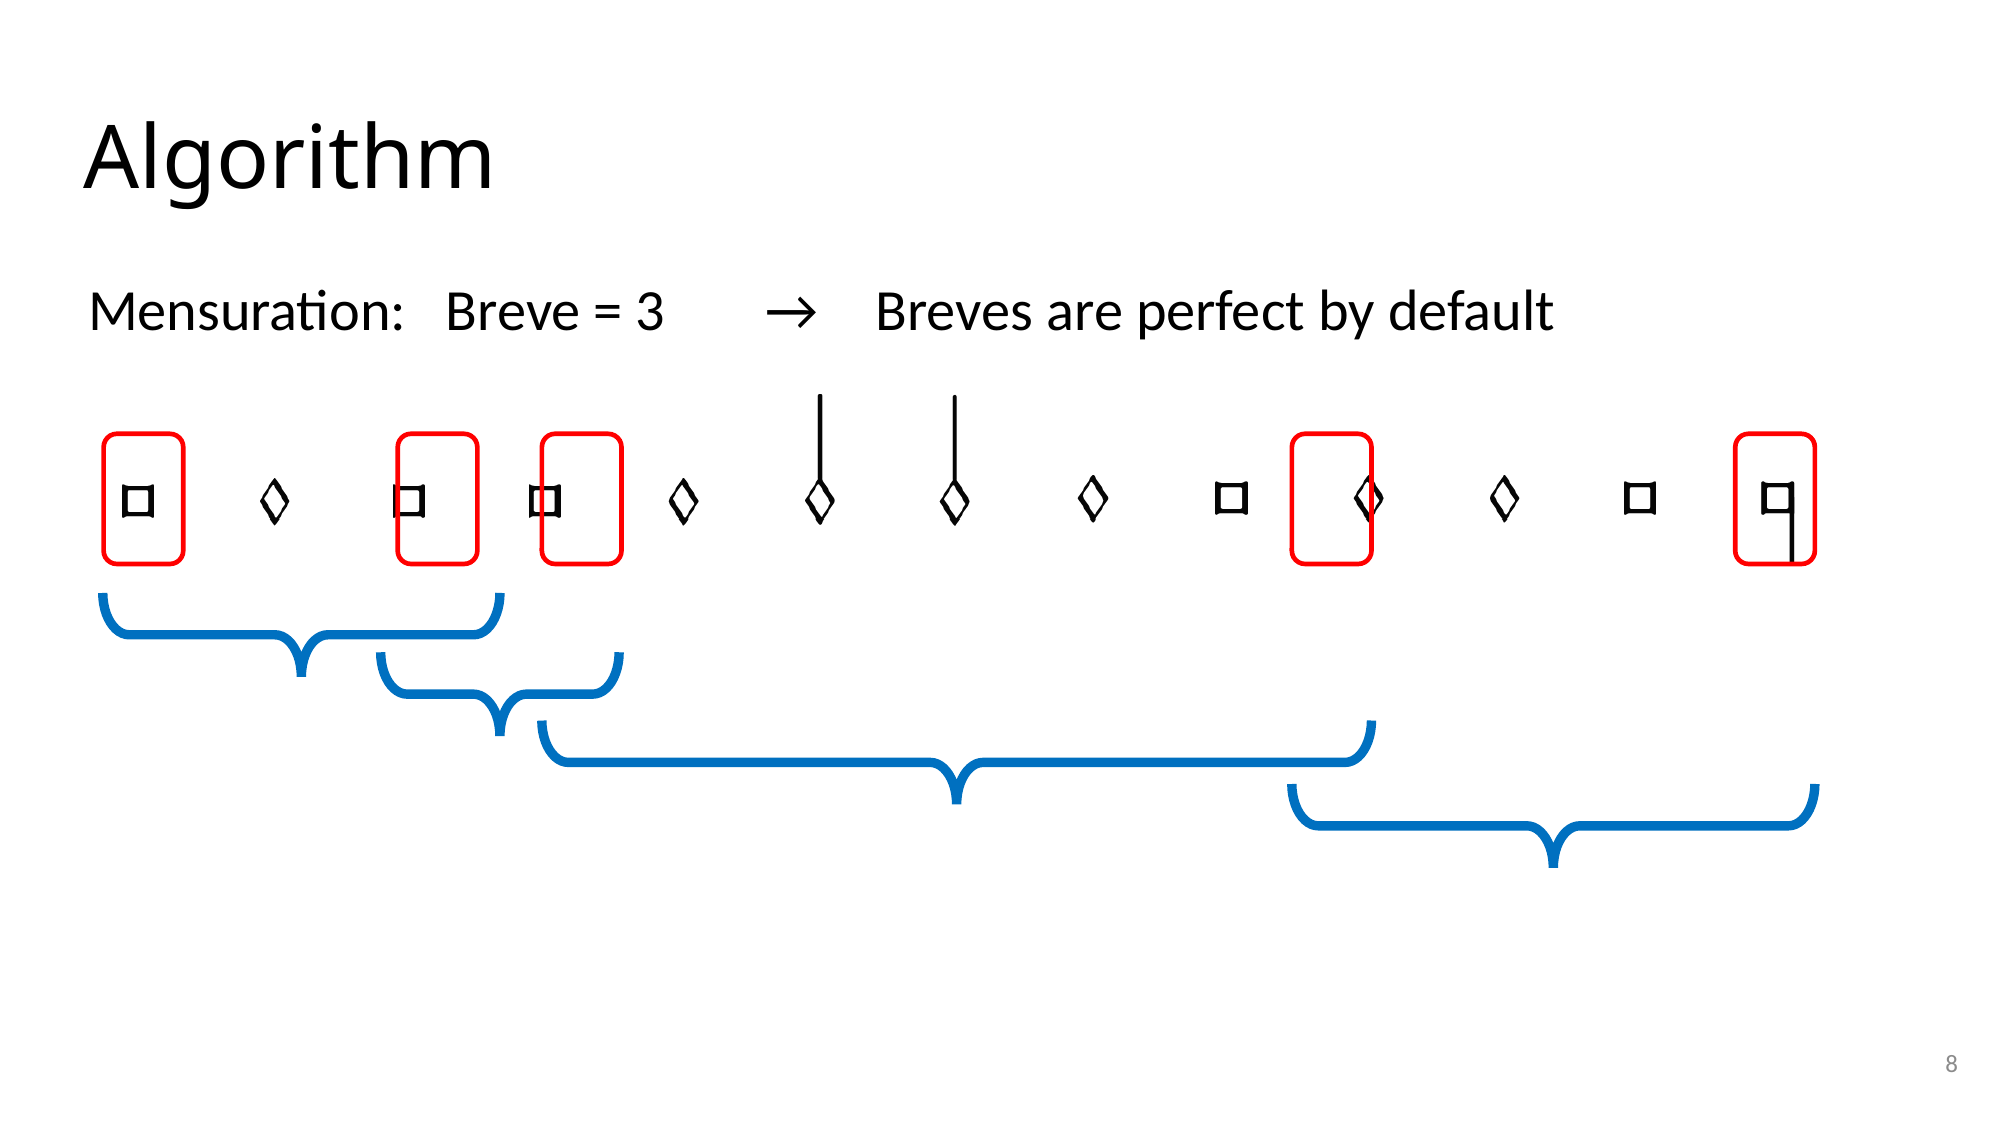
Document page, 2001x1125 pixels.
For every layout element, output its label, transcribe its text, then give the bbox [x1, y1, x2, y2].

slide_number 8 [1853, 1019, 1974, 1106]
text_box Mensuration: Breve = 3 → Breves are perfect by default [68, 252, 1838, 371]
text_box [102, 592, 501, 677]
title Algorithm [68, 97, 1932, 223]
text_box [380, 652, 620, 737]
text_box [541, 720, 1373, 805]
picture [103, 374, 1815, 593]
text_box [1291, 783, 1816, 868]
